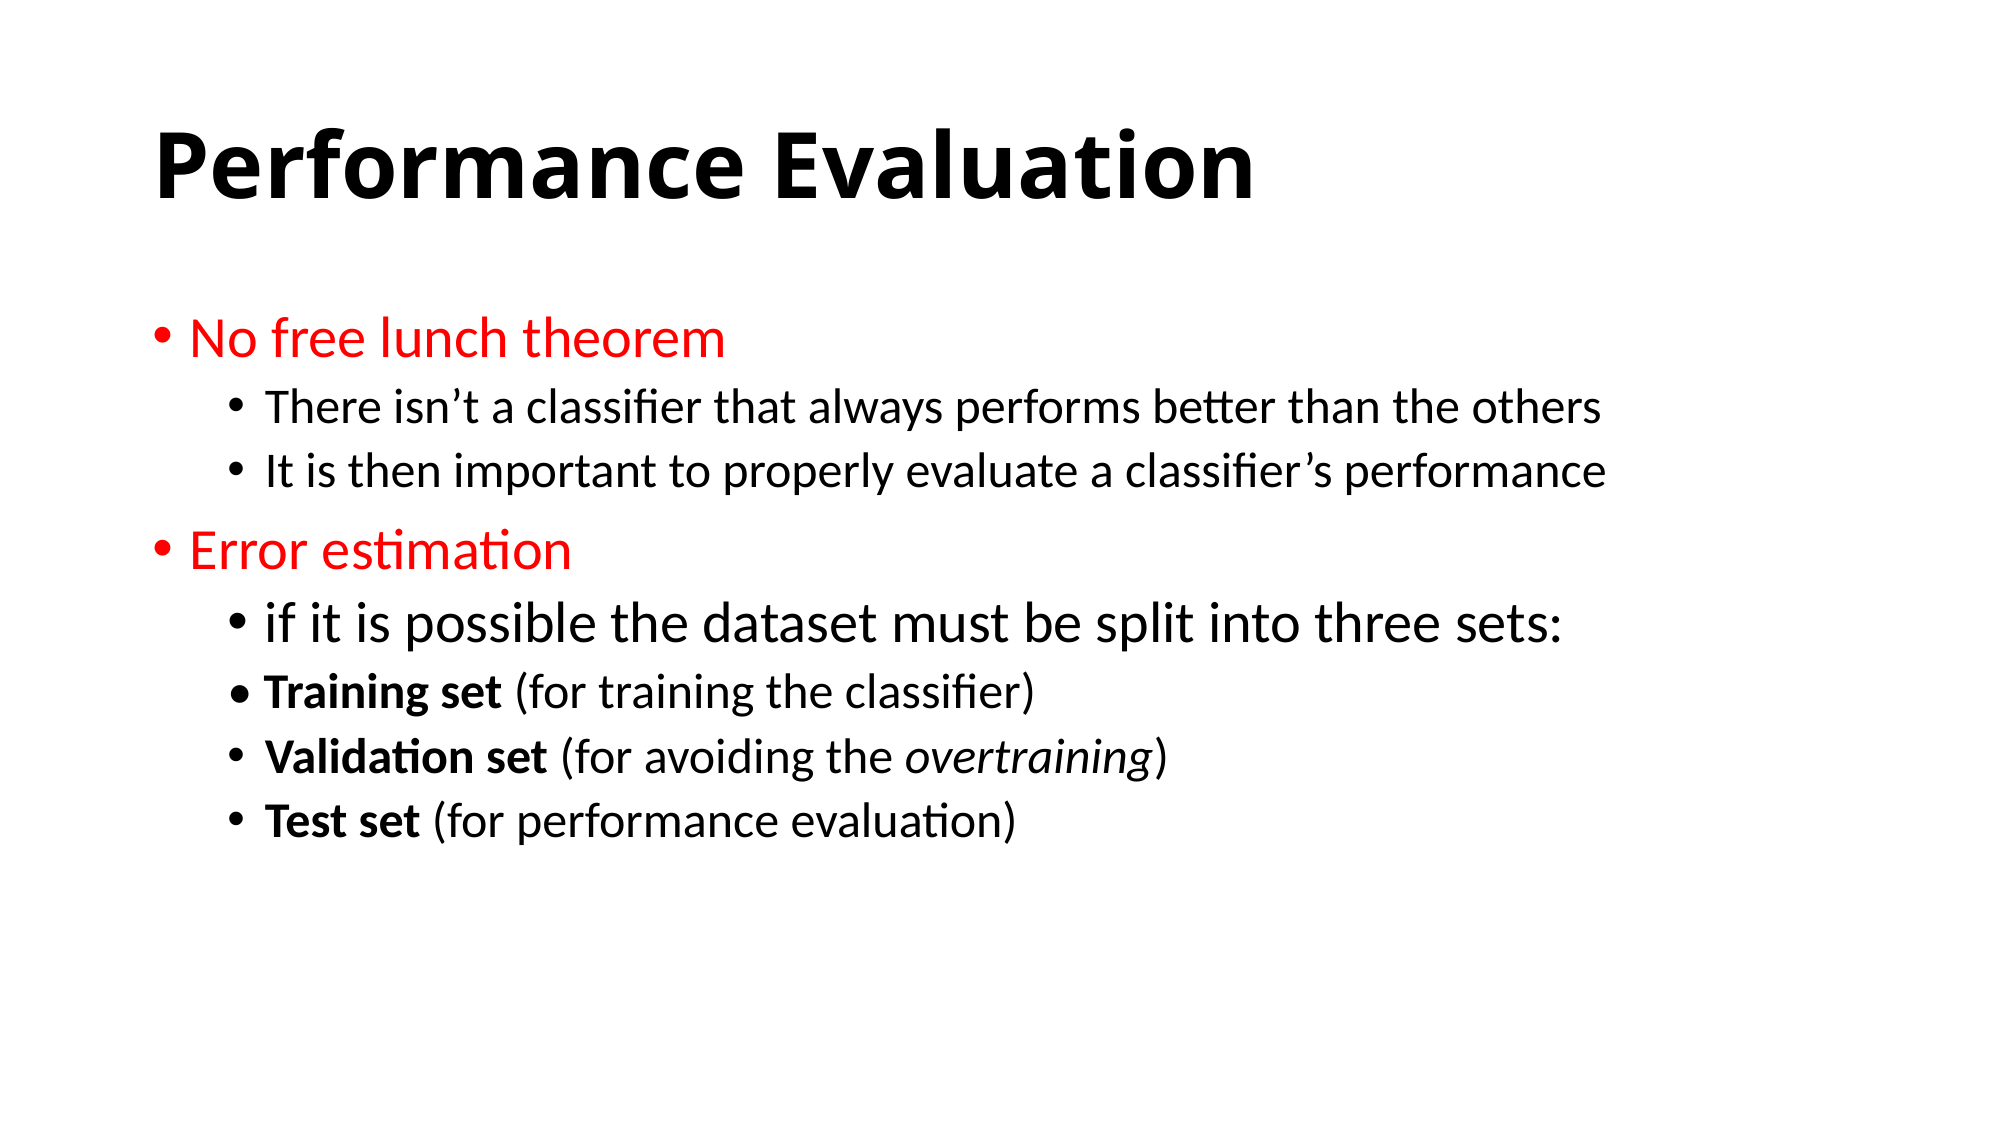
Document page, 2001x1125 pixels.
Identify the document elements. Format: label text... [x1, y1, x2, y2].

title Performance Evaluation [137, 59, 1863, 278]
list No free lunch theorem There isn’t a classifier that always performs better than the others It is then important to properly evaluate a classifier’s performance Error estimation if it is possible the dataset must be split into three sets: • Training set (for training the classifier) Validation set (for avoiding the overtraining) Test set (for performance evaluation) [137, 299, 1863, 1014]
